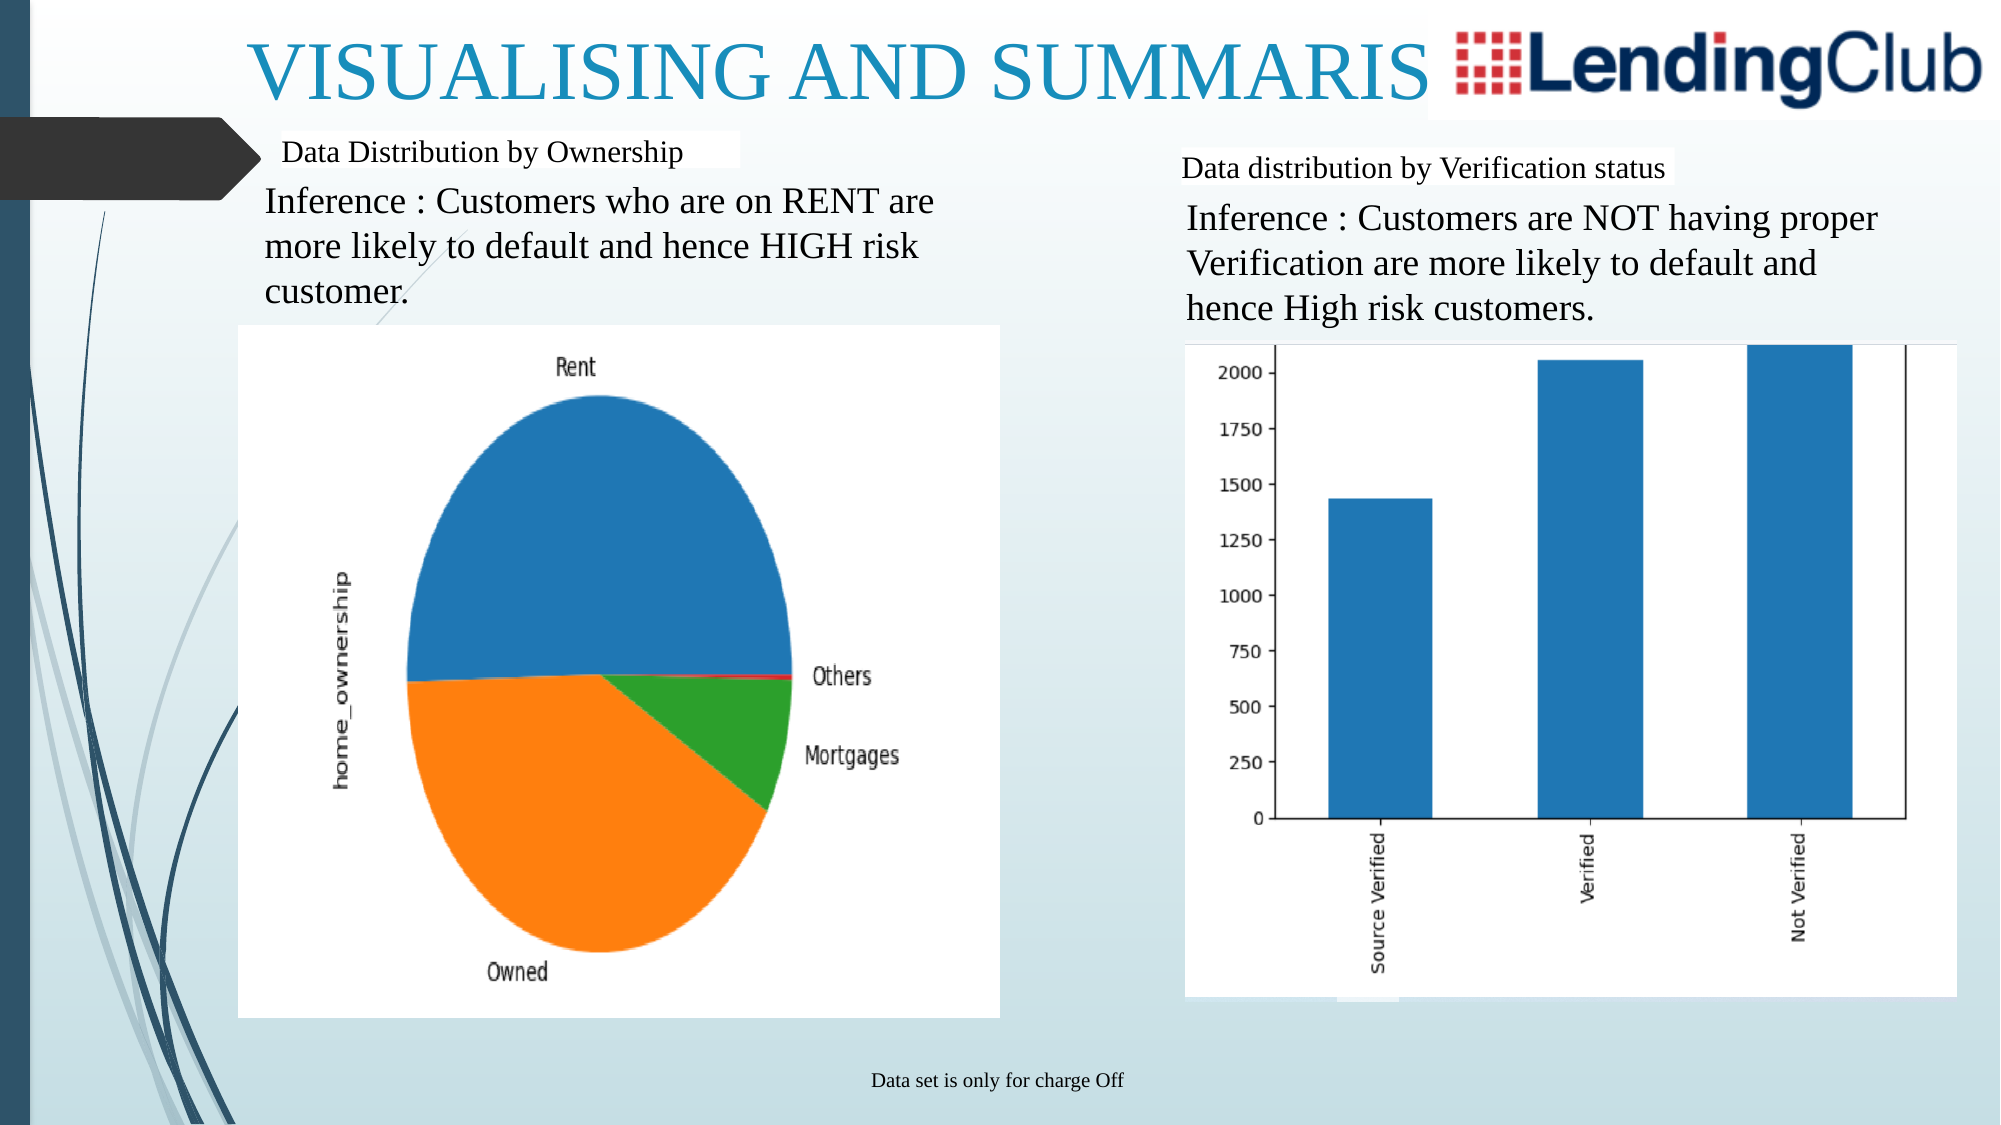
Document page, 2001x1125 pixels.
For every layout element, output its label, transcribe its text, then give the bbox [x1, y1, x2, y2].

picture [1427, 6, 2000, 120]
text_box Inference : Customers are NOT having proper Verification are more likely to default and hence High risk customers. [1171, 185, 1913, 335]
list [237, 324, 1001, 1018]
text_box Data distribution by Verification status [1181, 147, 1675, 185]
text_box Data set is only for charge Off [856, 1059, 1619, 1125]
text_box Data Distribution by Ownership [281, 130, 741, 168]
title VISUALISING AND SUMMARISING [230, 9, 1693, 219]
text_box Inference : Customers who are on RENT are more likely to default and hence HIGH risk customer. [249, 168, 1012, 409]
picture [1184, 340, 1957, 1003]
